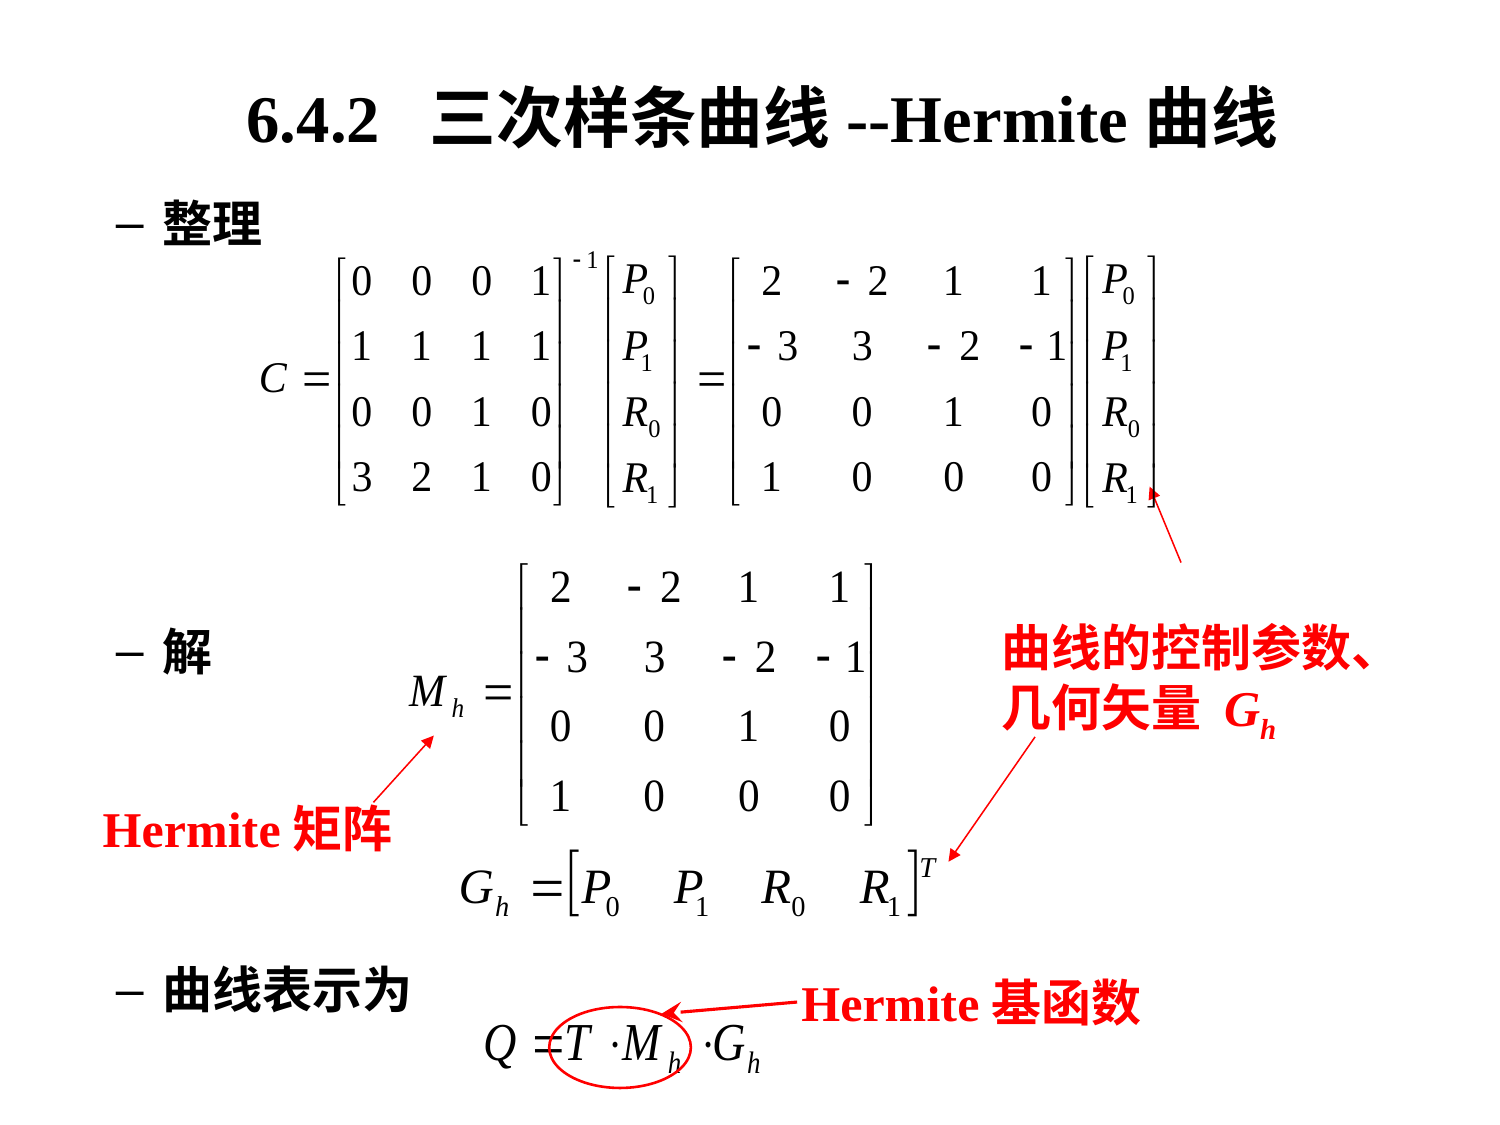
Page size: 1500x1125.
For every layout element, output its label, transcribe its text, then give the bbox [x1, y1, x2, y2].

title 6.4.2 三次样条曲线--Hermite曲线 [112, 52, 1412, 179]
text_box 曲线的控制参数、几何矢量 Gh [986, 609, 1436, 753]
list 整理 解 曲线表示为 [76, 184, 1388, 1001]
text_box Hermite基函数 [773, 964, 1223, 1039]
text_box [661, 1001, 798, 1014]
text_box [452, 845, 949, 929]
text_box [478, 1006, 771, 1088]
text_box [253, 239, 1174, 517]
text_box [401, 555, 890, 834]
text_box [953, 736, 1036, 859]
text_box Hermite矩阵 [87, 790, 408, 866]
